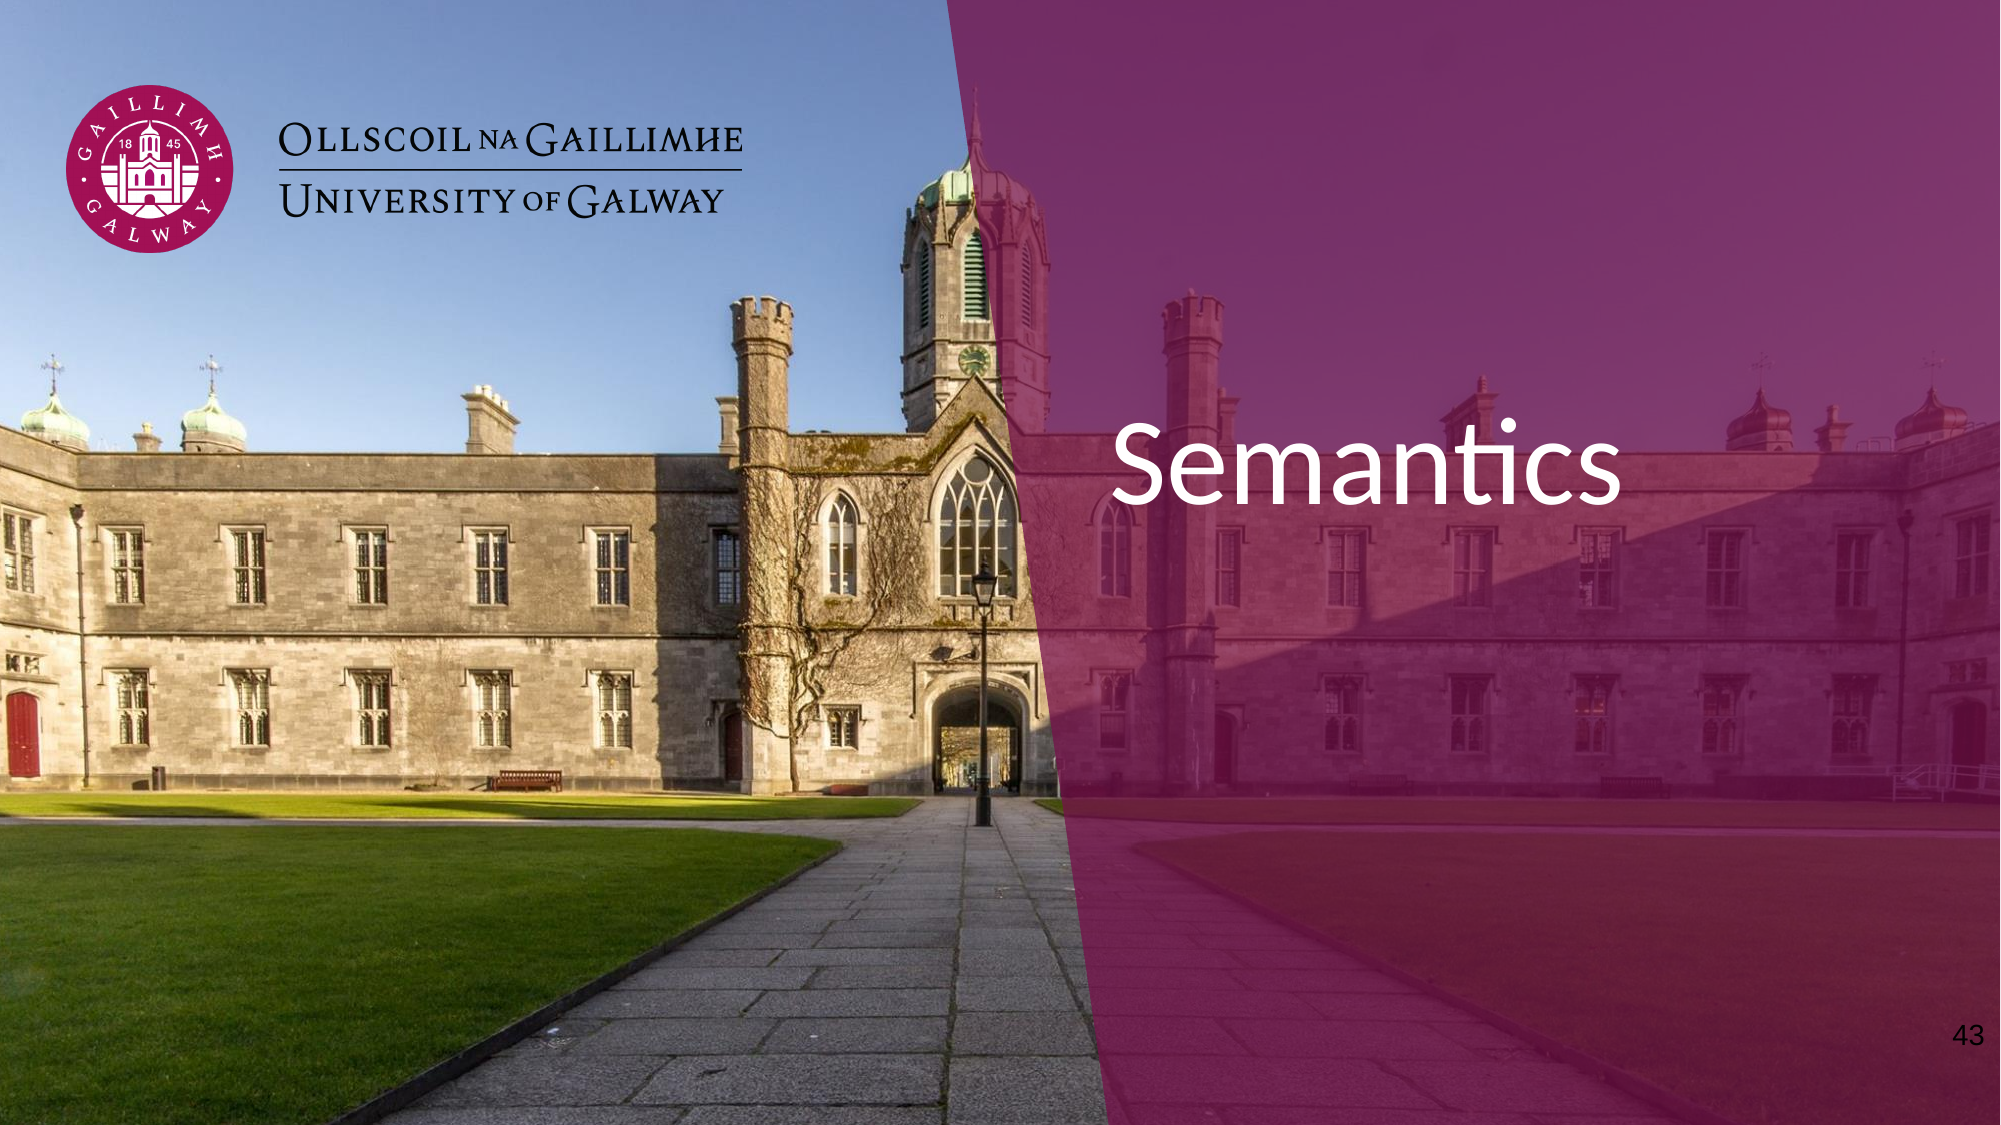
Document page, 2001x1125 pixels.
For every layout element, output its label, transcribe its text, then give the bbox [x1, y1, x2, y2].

slide_number 43 [1550, 1003, 2000, 1064]
picture [0, 0, 1108, 1125]
title Semantics [1094, 381, 1942, 744]
